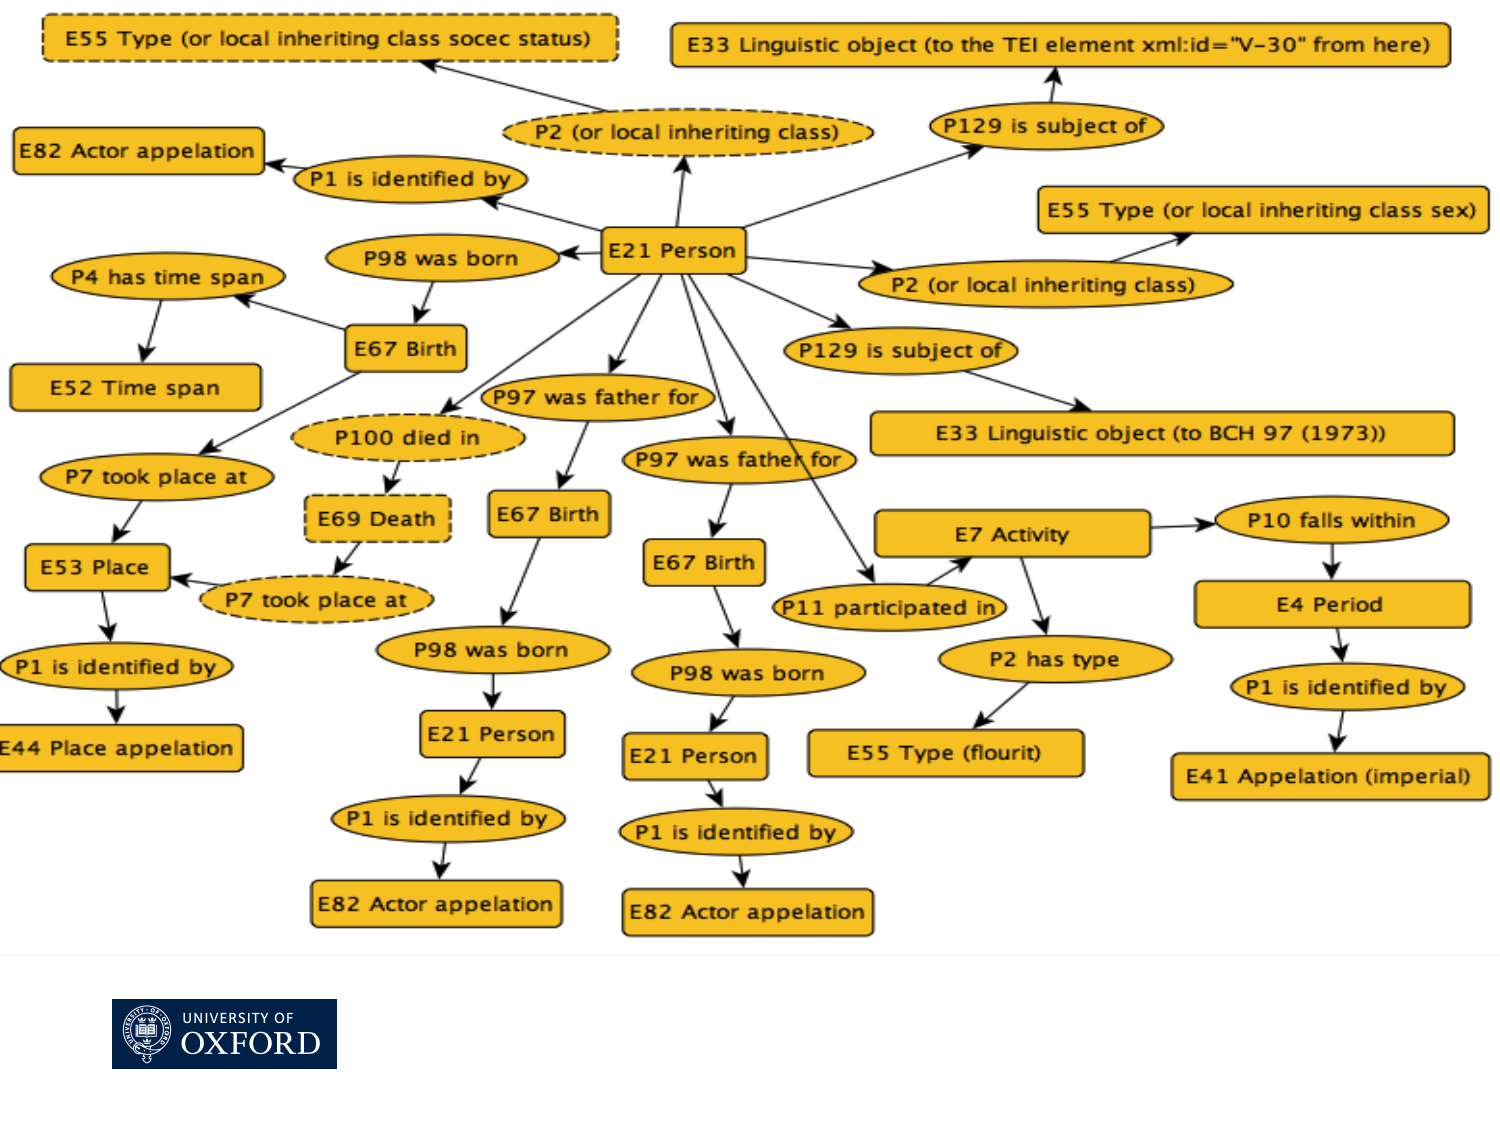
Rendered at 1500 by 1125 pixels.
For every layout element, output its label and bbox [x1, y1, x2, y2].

picture [112, 999, 337, 1069]
picture [0, 0, 1500, 955]
